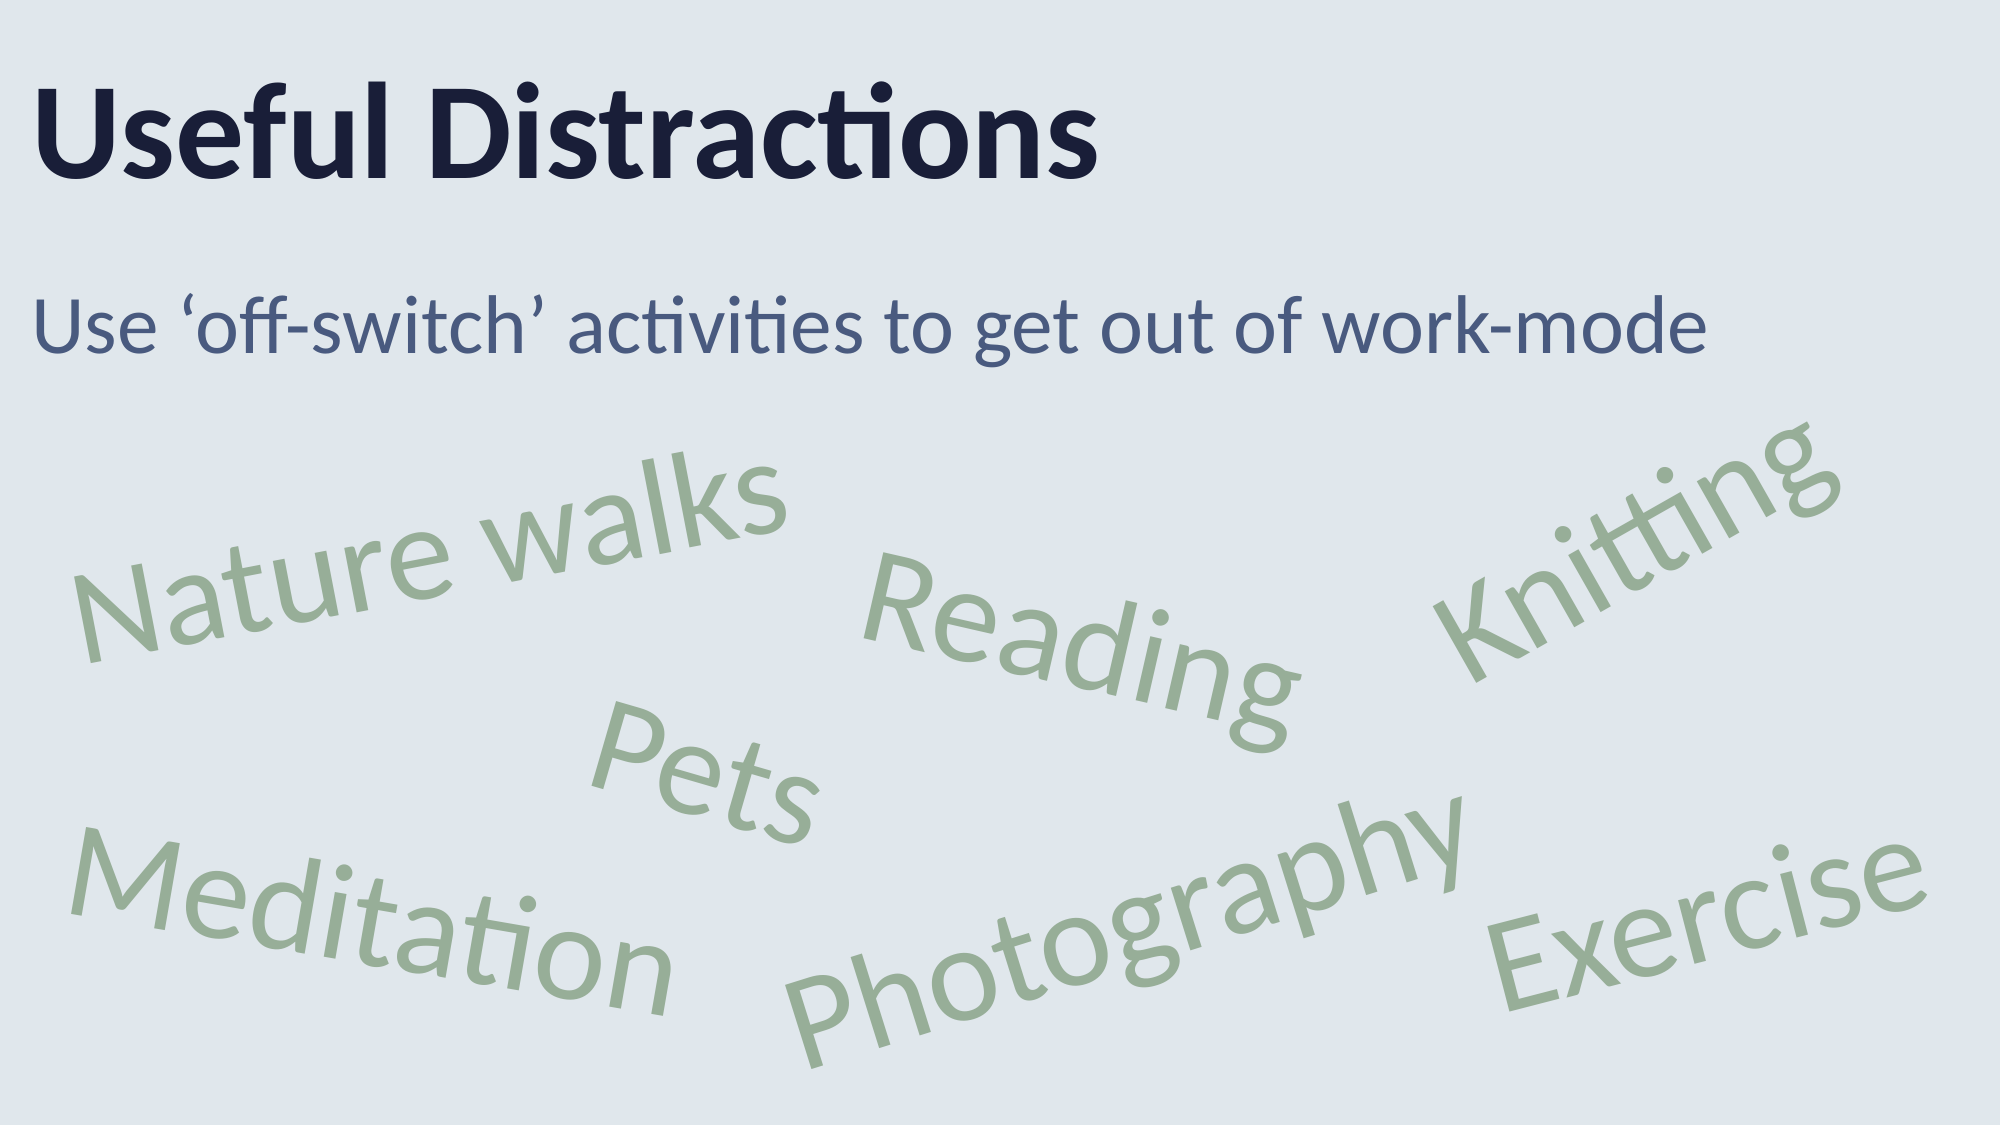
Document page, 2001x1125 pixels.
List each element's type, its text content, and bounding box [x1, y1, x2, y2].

text_box Pets [558, 640, 952, 901]
text_box Reading [832, 492, 1401, 770]
text_box Knitting [1384, 229, 2000, 713]
text_box Nature walks [39, 378, 848, 703]
text_box Meditation [40, 766, 746, 1061]
text_box Useful Distractions [16, 33, 1975, 214]
text_box Exercise [1456, 754, 1974, 1053]
text_box Use ‘off-switch’ activities to get out of work-mode [16, 262, 1888, 378]
text_box Photography [745, 704, 1546, 1110]
